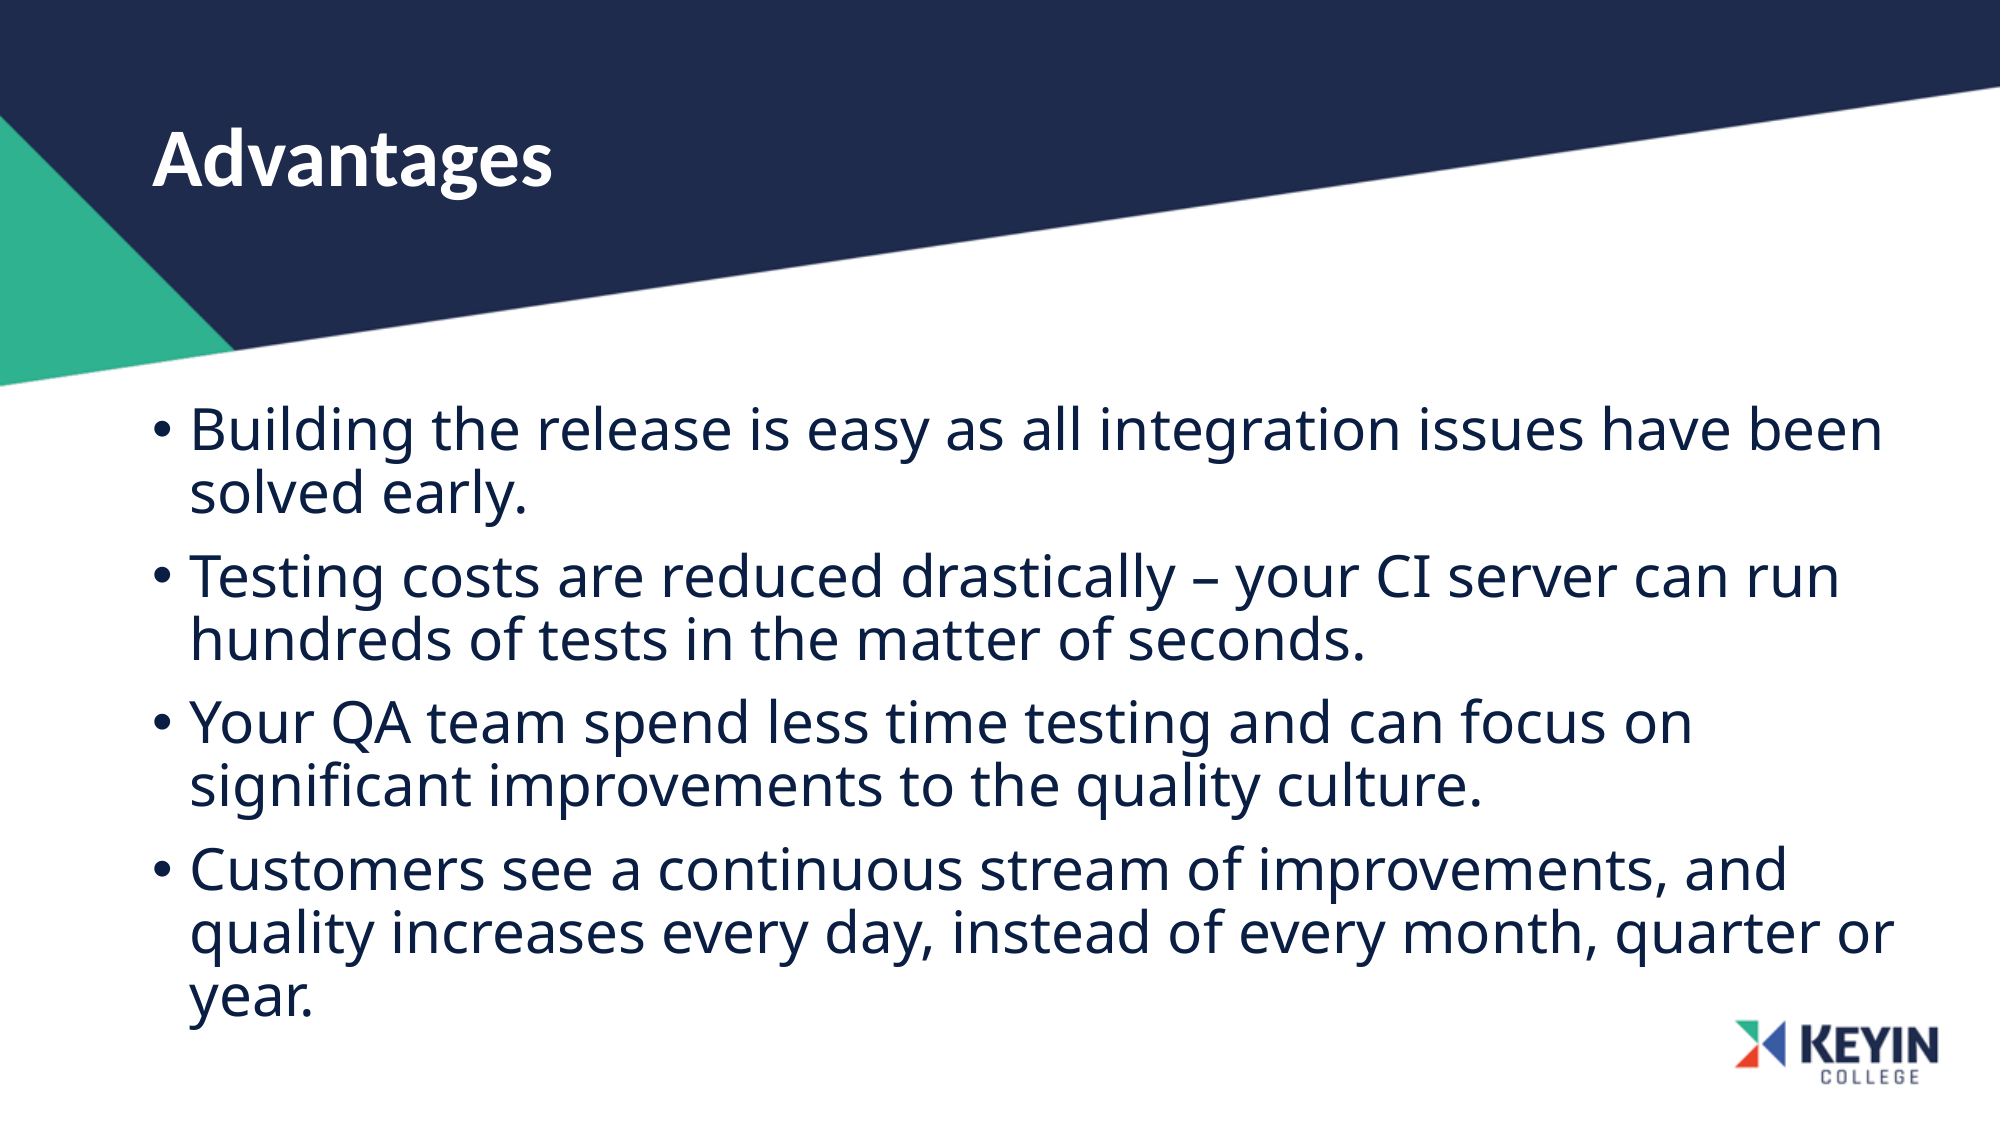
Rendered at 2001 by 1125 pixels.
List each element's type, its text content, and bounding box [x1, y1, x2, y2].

picture [0, 0, 2000, 1125]
list Building the release is easy as all integration issues have been solved early. Testing costs are reduced drastically – your CI server can run hundreds of tests in the matter of seconds. Your QA team spend less time testing and can focus on significant improvements to the quality culture. Customers see a continuous stream of improvements, and quality increases every day, instead of every month, quarter or year. [137, 392, 2000, 1125]
title Advantages [137, 50, 2000, 280]
